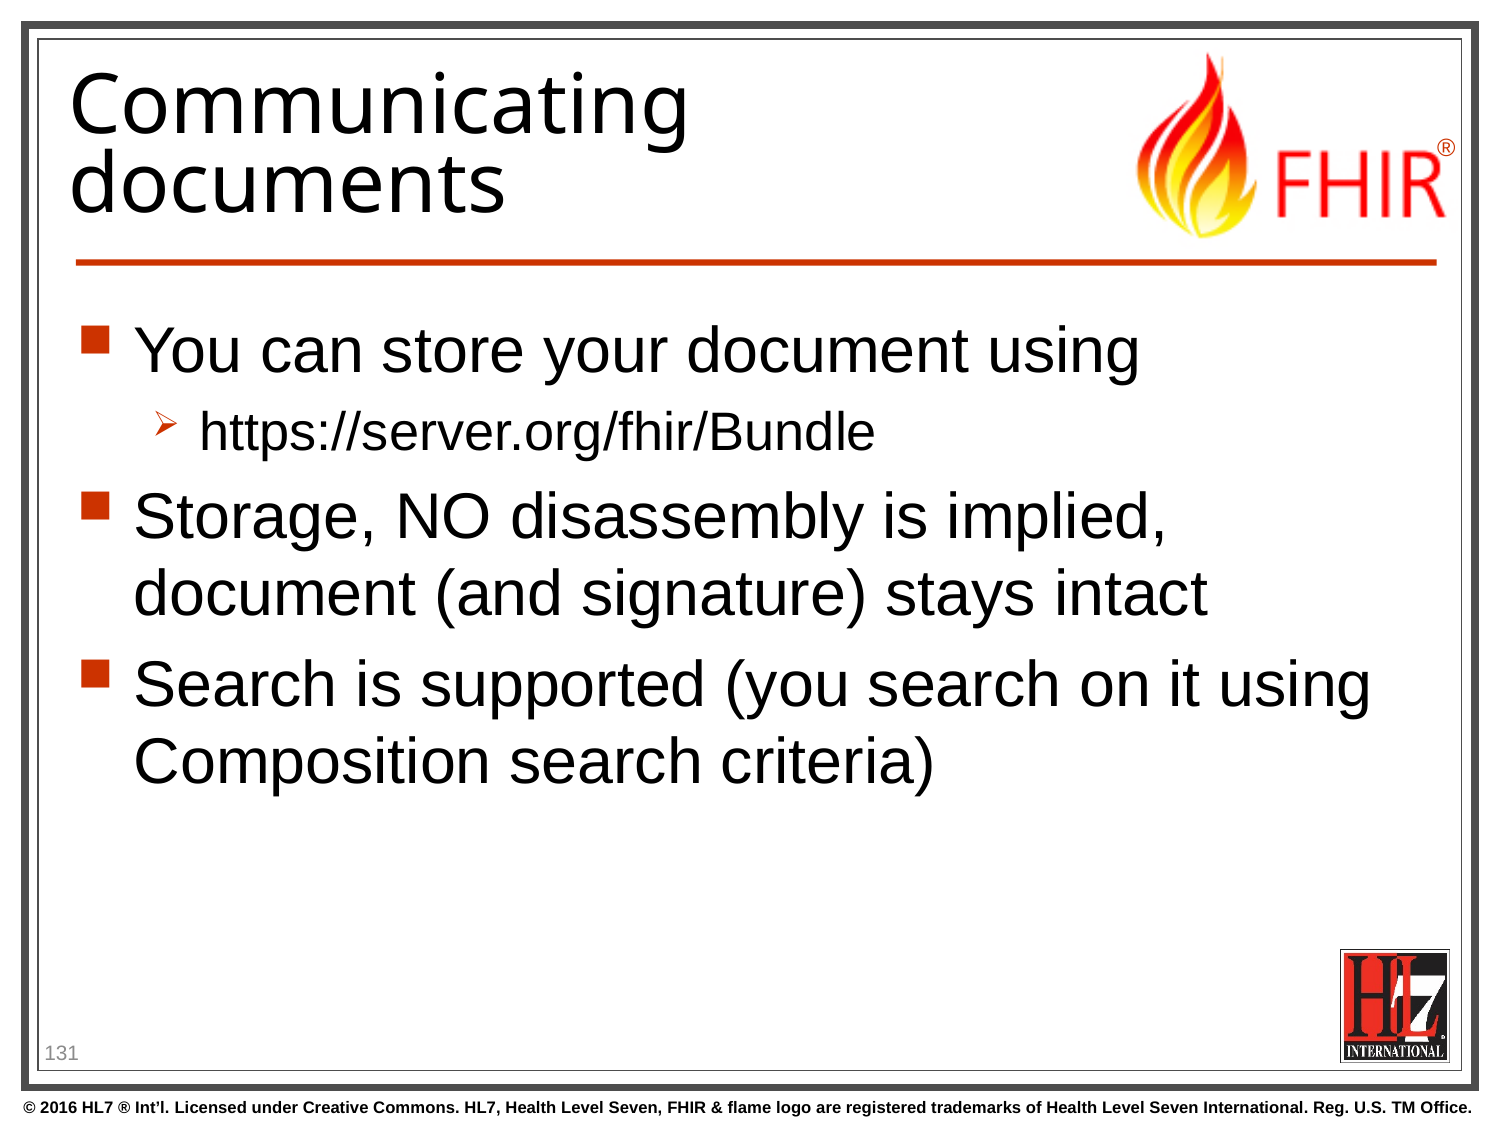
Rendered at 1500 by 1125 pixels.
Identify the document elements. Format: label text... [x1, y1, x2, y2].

title Communicating documents [53, 54, 1128, 244]
list You can store your document using https://server.org/fhir/Bundle Storage, NO disassembly is implied, document (and signature) stays intact Search is supported (you search on it using Composition search criteria) [62, 299, 1438, 1059]
slide_number 131 [29, 1034, 148, 1071]
picture [1340, 949, 1450, 1063]
picture [1124, 42, 1458, 249]
